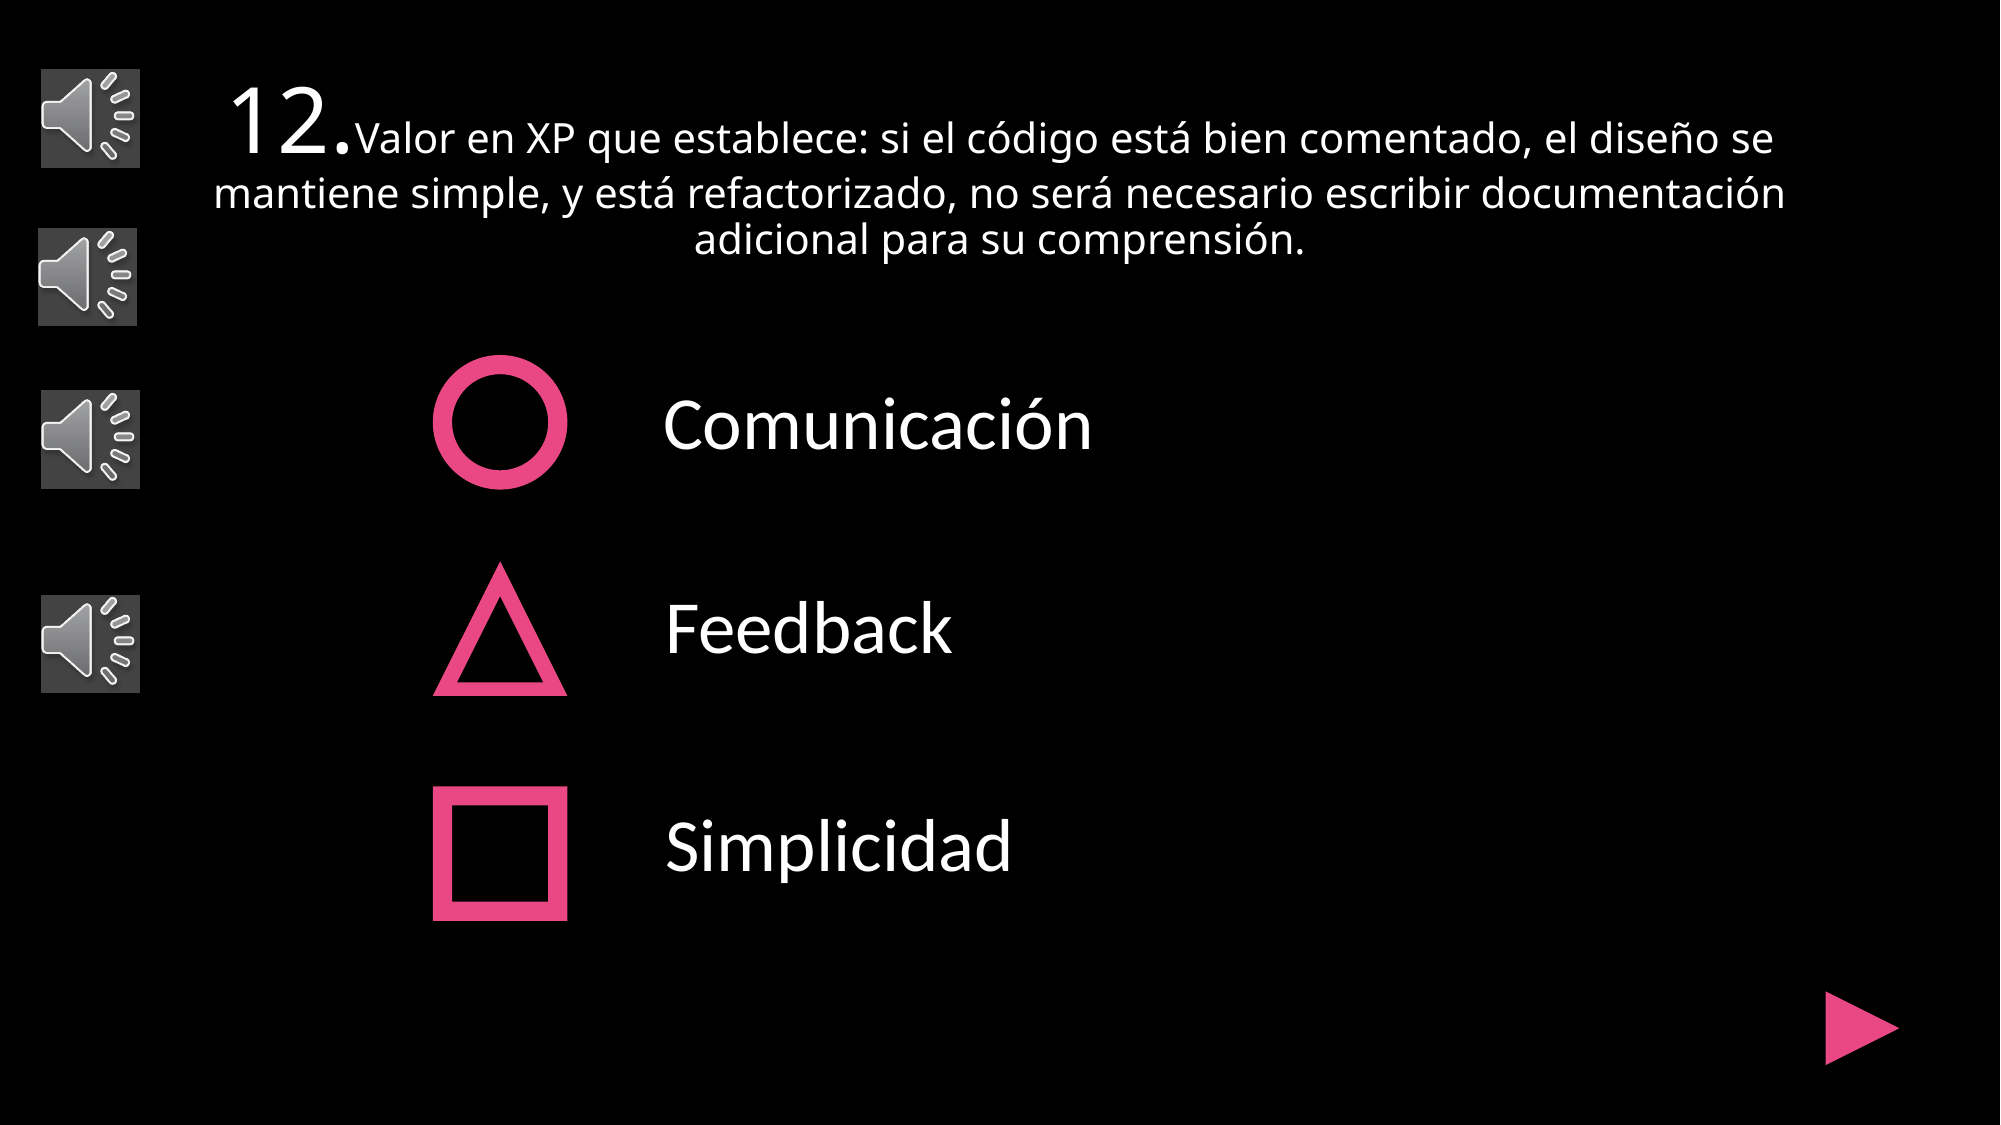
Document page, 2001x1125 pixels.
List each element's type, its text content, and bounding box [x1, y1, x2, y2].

picture [37, 227, 138, 328]
text_box [1824, 989, 1902, 1067]
picture [40, 389, 141, 490]
text_box Simplicidad [642, 772, 1040, 910]
picture [40, 593, 141, 694]
text_box Comunicación [640, 350, 1124, 488]
text_box Feedback [642, 555, 979, 692]
text_box [432, 785, 568, 922]
title 12.Valor en XP que establece: si el código está bien comentado, el diseño se mantiene simple, y está refactorizado, no será necesario escribir documentación adicional para su comprensión. [137, 59, 1863, 278]
picture [40, 68, 141, 169]
text_box [431, 558, 570, 697]
text_box [431, 353, 569, 491]
